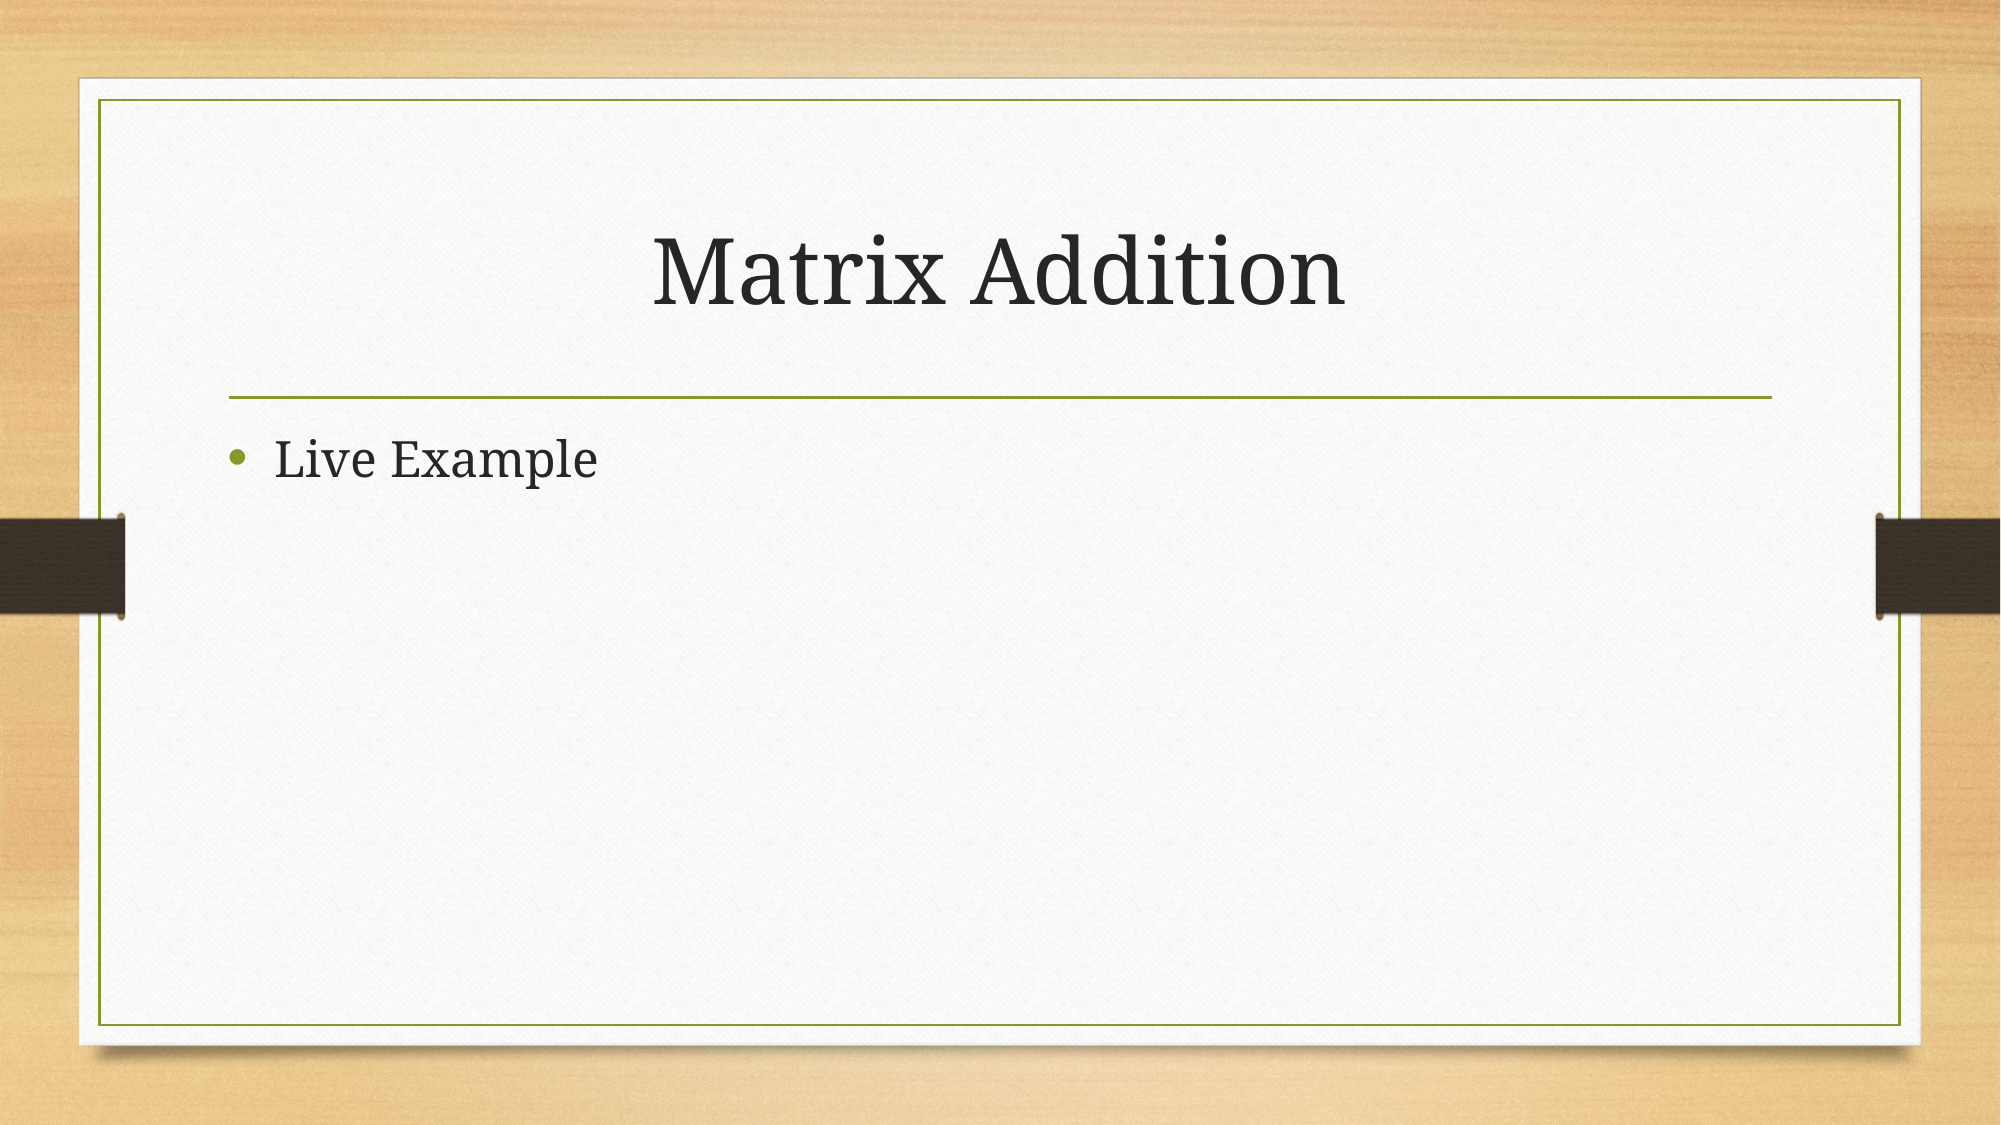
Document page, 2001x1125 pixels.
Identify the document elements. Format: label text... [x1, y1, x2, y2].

list Live Example [212, 419, 1788, 964]
picture [0, 0, 2001, 1125]
title Matrix Addition [212, 161, 1788, 375]
